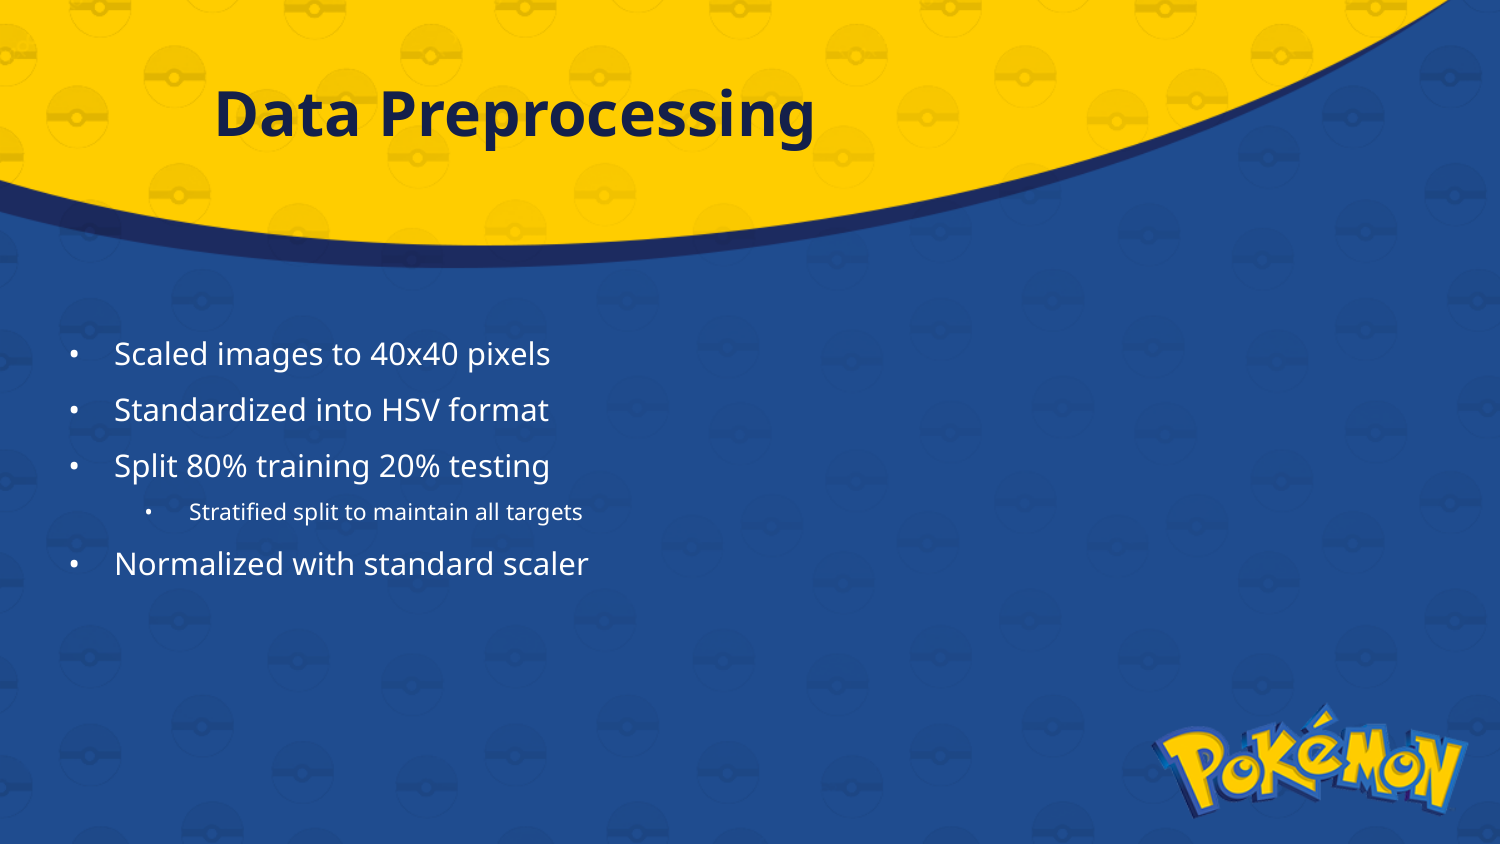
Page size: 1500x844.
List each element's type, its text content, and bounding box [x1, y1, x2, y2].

picture [0, 0, 1500, 844]
title Data Preprocessing [27, 35, 1004, 199]
list Scaled images to 40x40 pixels Standardized into HSV format Split 80% training 20% testing Stratified split to maintain all targets Normalized with standard scaler [27, 272, 1470, 810]
